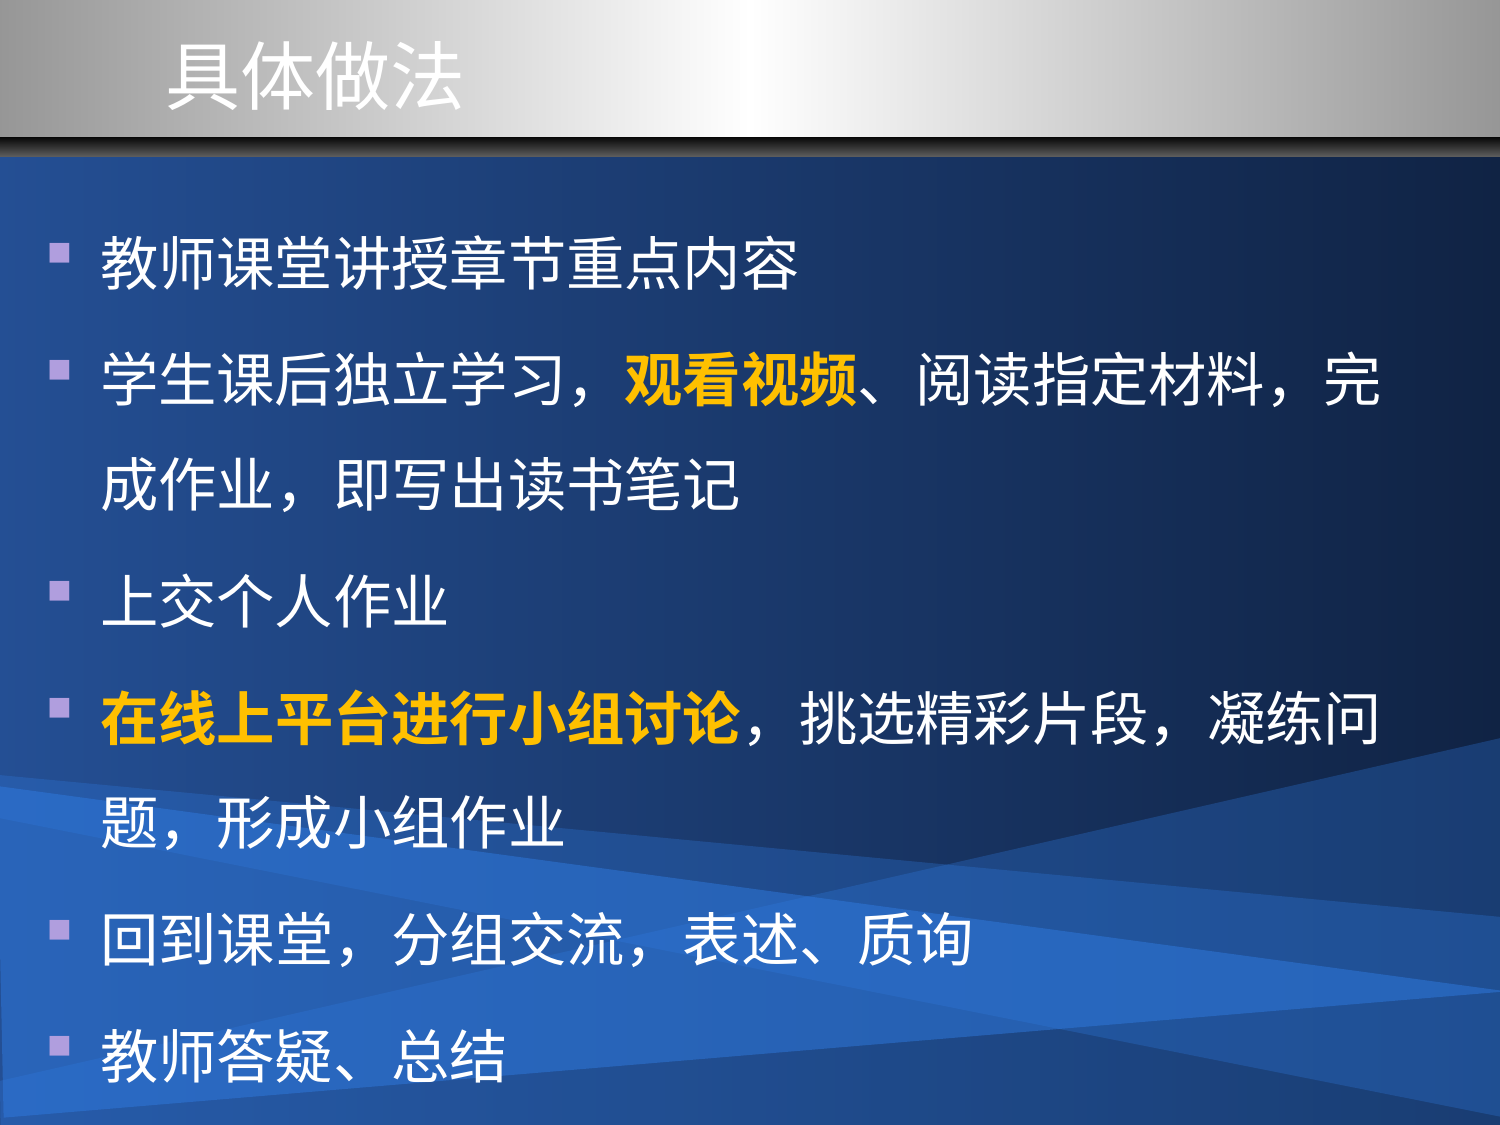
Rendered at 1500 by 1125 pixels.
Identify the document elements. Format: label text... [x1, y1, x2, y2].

text_box 教师课堂讲授章节重点内容 学生课后独立学习，观看视频、阅读指定材料，完成作业，即写出读书笔记 上交个人作业 在线上平台进行小组讨论，挑选精彩片段，凝练问题，形成小组作业 回到课堂，分组交流，表述、质询 教师答疑、总结 [29, 184, 1436, 1047]
title 具体做法 [150, 37, 1388, 113]
